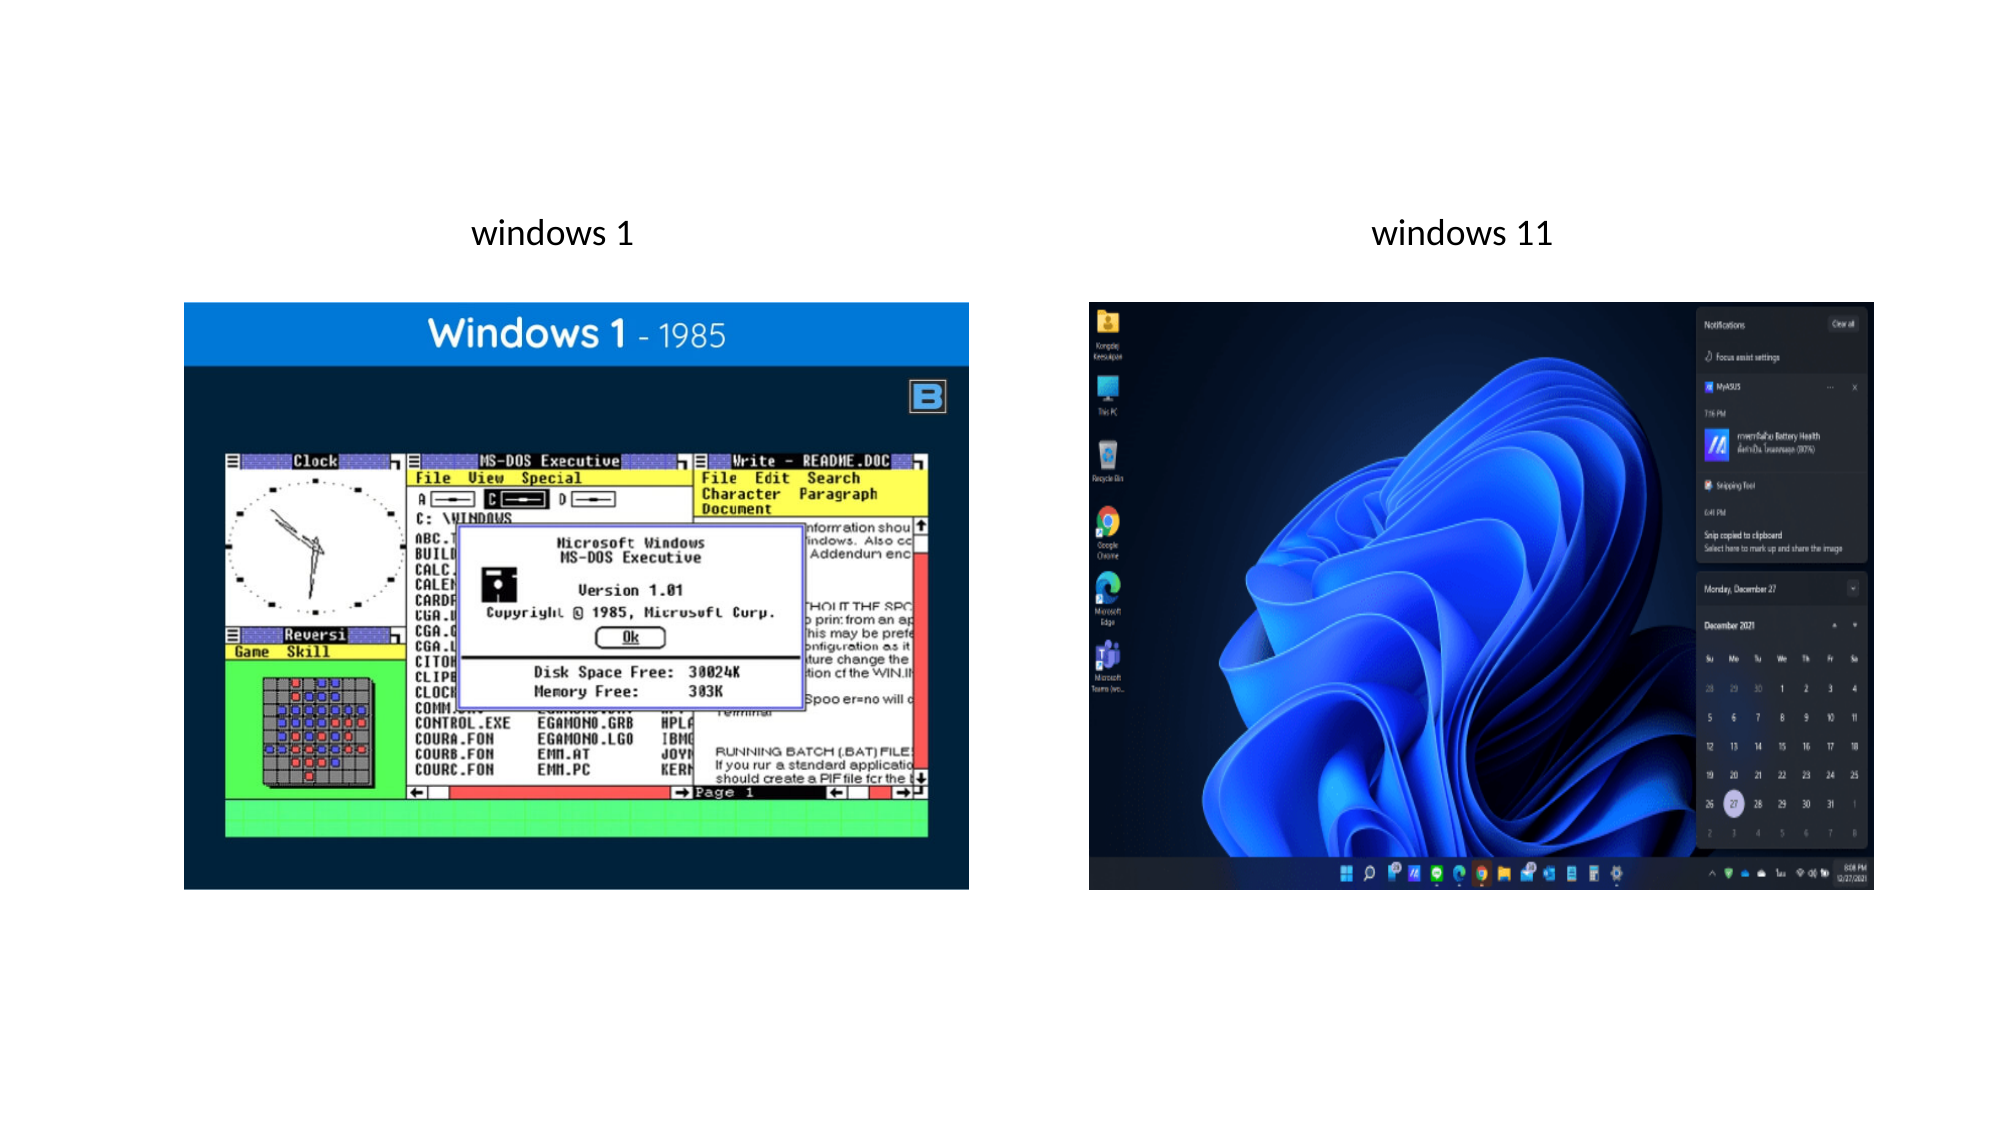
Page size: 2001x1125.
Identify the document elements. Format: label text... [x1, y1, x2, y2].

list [184, 302, 969, 890]
text_box windows 11 [1318, 200, 1607, 261]
text_box windows 1 [409, 200, 697, 261]
picture [1089, 302, 1874, 890]
